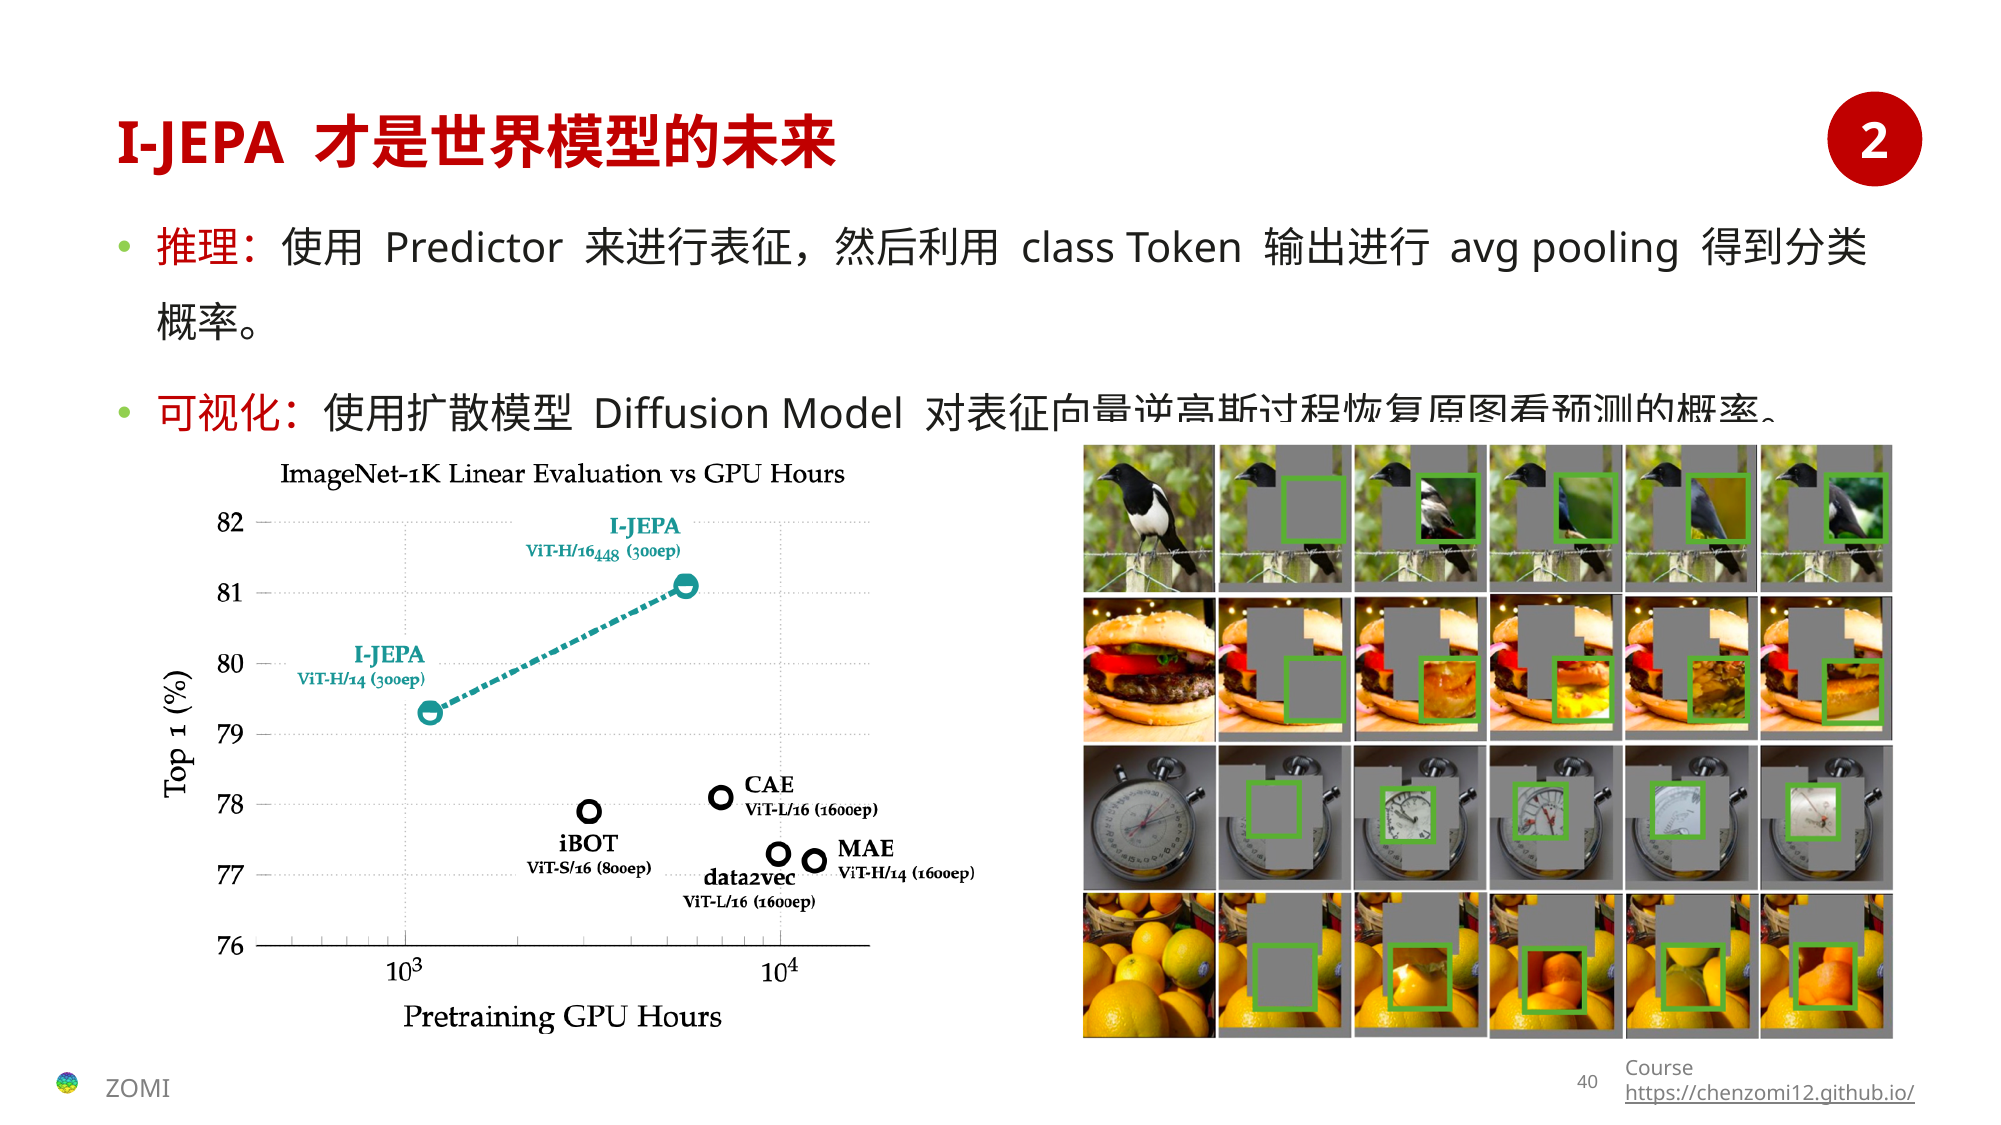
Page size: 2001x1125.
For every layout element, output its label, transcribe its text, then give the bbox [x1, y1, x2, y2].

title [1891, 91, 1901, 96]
text_box 2 [1825, 89, 1925, 189]
picture [1062, 422, 1901, 1050]
title I-JEPA 才是世界模型的未来 [102, 91, 1862, 188]
picture [57, 1073, 77, 1093]
list 推理：使用 Predictor 来进行表征，然后利用 class Token 输出进行 avg pooling 得到分类概率。 可视化：使用扩散模型 Diffusion Model 对表征向量逆高斯过程恢复原图看预测的概率。 [102, 188, 1901, 387]
picture [127, 438, 987, 1034]
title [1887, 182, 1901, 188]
